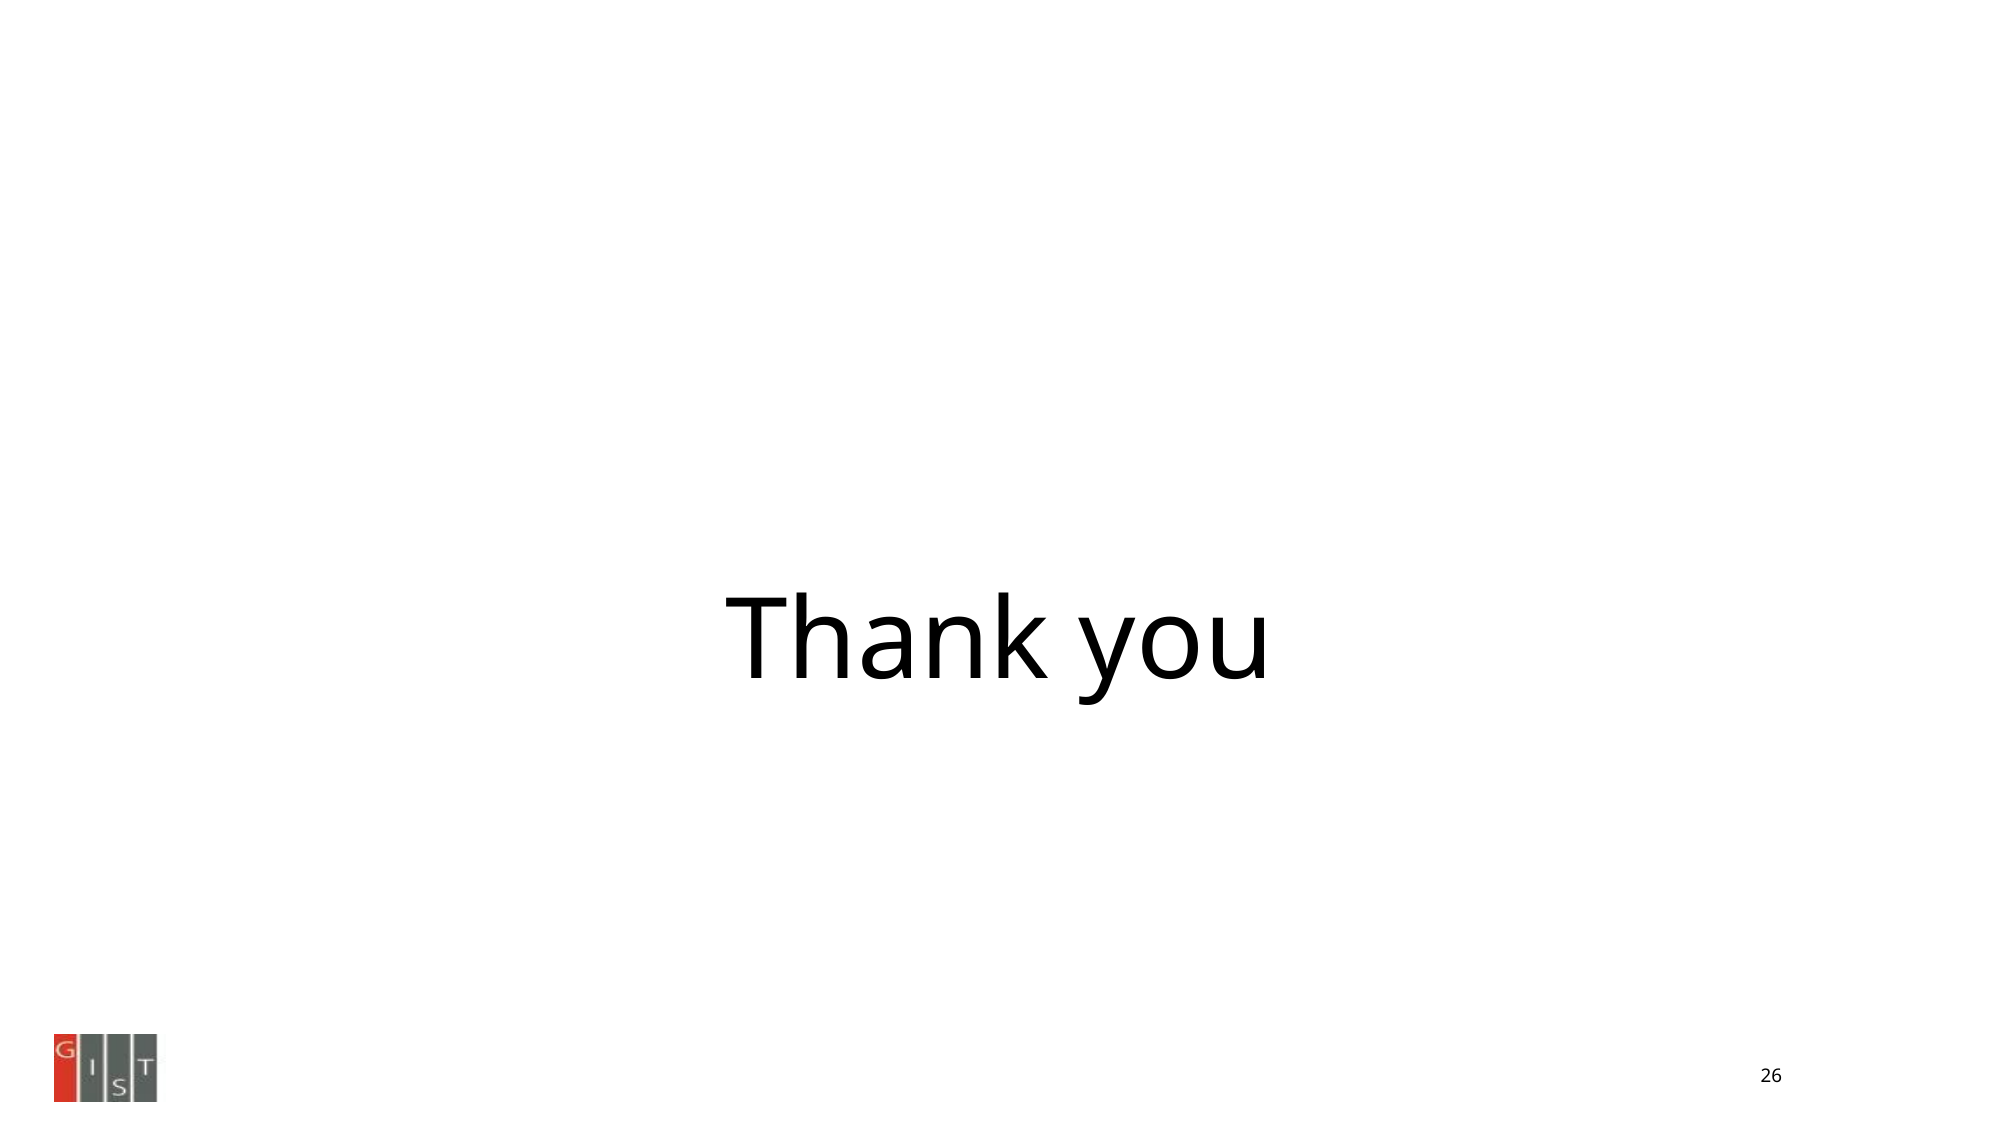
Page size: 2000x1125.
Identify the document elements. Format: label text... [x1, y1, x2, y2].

picture [54, 1034, 166, 1102]
slide_number 26 [1692, 1046, 1851, 1107]
list Thank you [99, 262, 1900, 1005]
